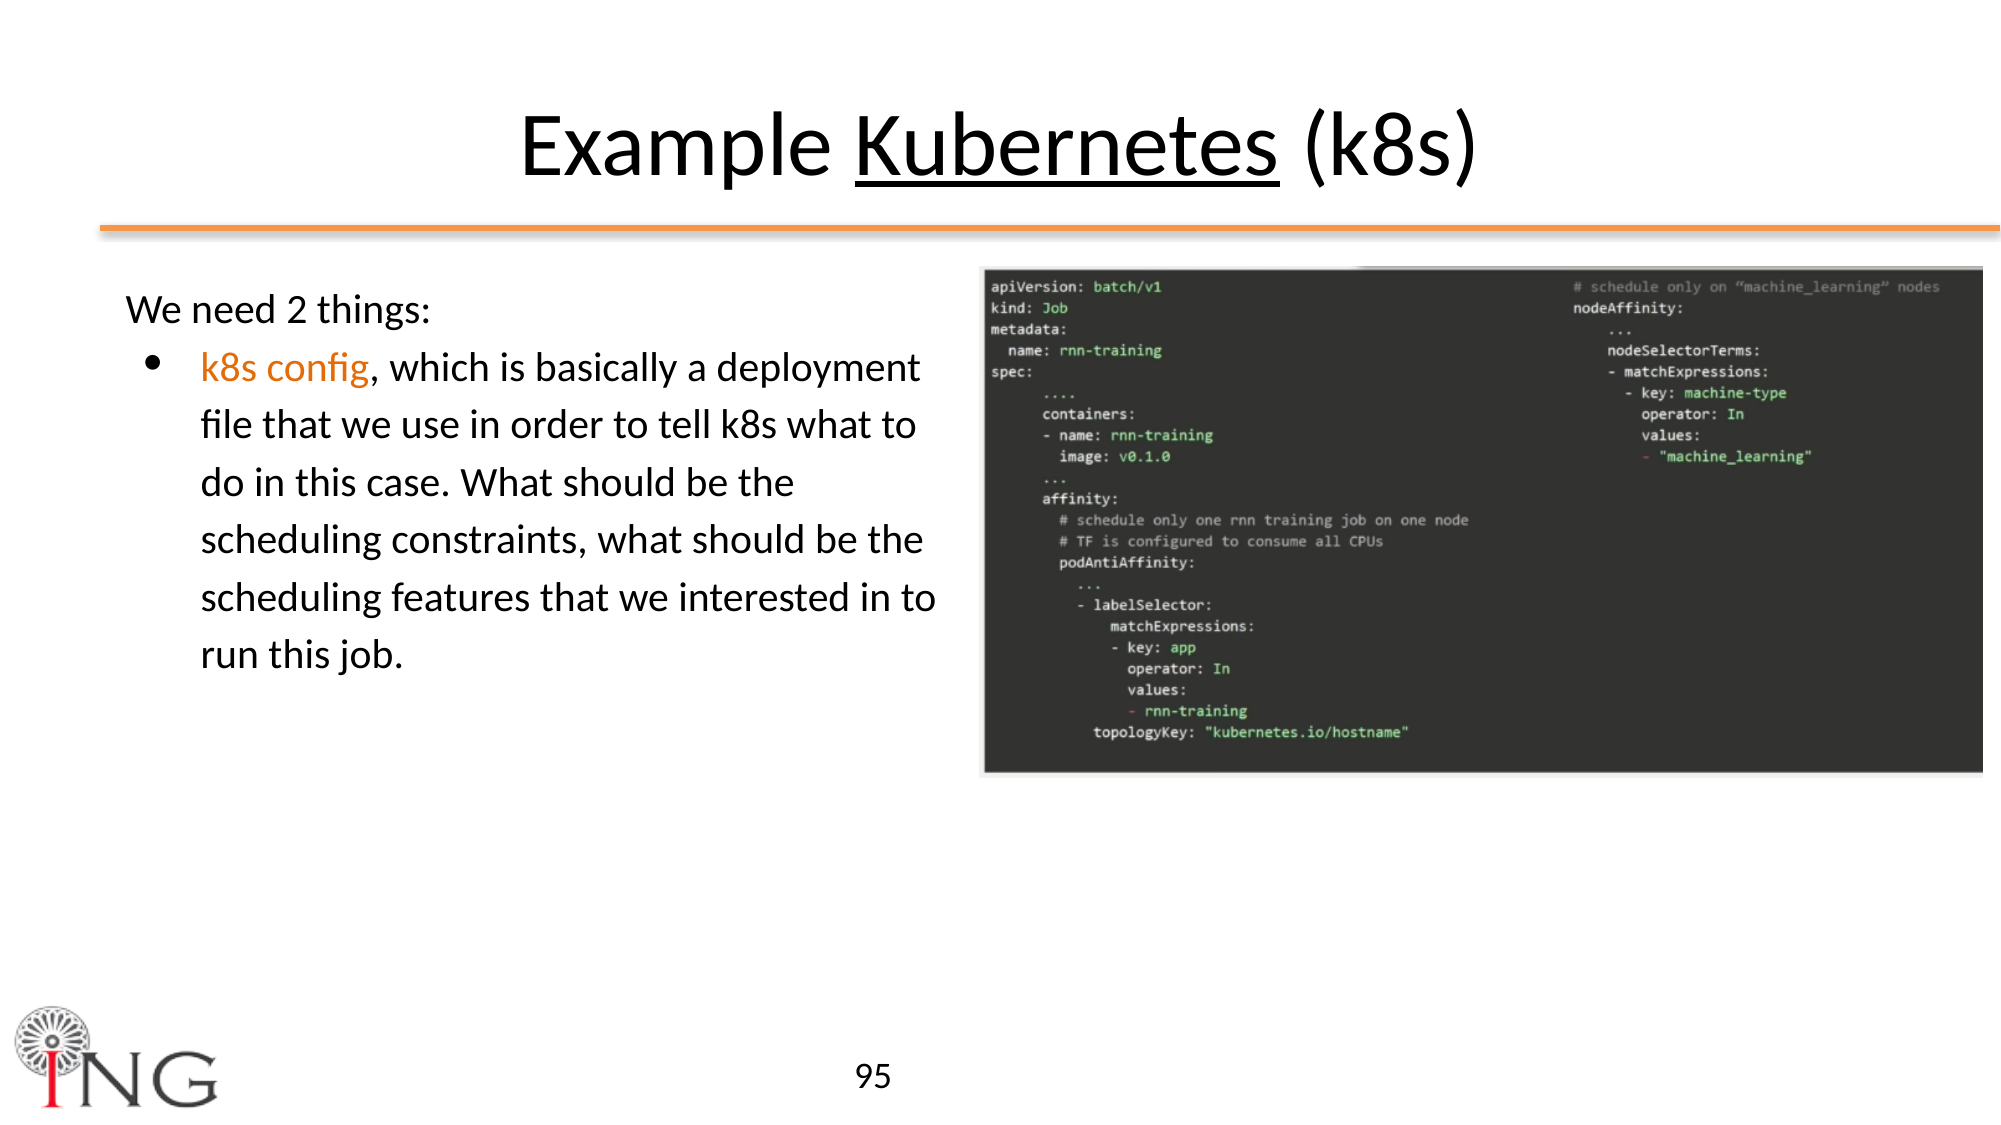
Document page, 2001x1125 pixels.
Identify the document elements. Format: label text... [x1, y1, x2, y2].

picture [0, 987, 244, 1125]
list We need 2 things: k8s config, which is basically a deployment file that we use in order to tell k8s what to do in this case. What should be the scheduling constraints, what should be the scheduling features that we interested in to run this job. [110, 266, 980, 1010]
slide_number ‹#› [839, 1043, 1900, 1104]
picture [979, 266, 1983, 778]
text_box Example Kubernetes (k8s) [99, 45, 1900, 233]
